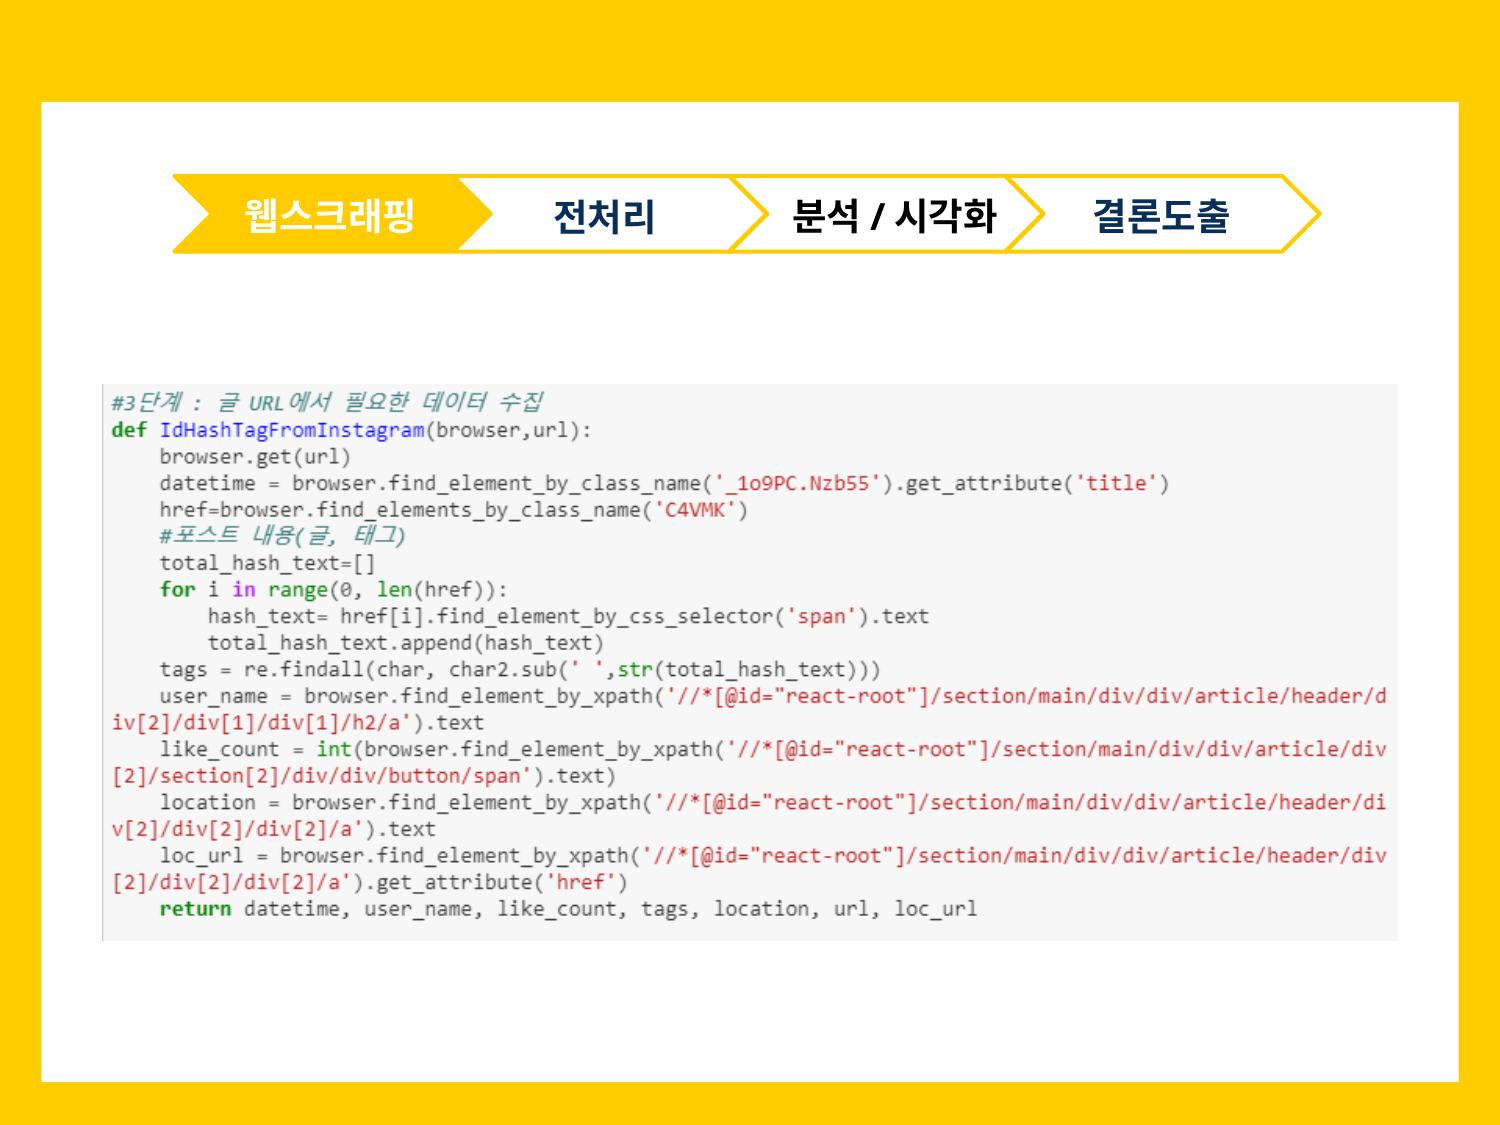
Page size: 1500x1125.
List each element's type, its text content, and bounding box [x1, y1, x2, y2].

text_box [450, 173, 770, 254]
text_box [39, 100, 1461, 1084]
text_box [730, 173, 1010, 254]
text_box 전처리 [524, 187, 686, 247]
picture [102, 384, 1398, 942]
text_box [1018, 193, 1039, 234]
text_box 분석/시각화 [772, 185, 1018, 246]
text_box 결론도출 [1062, 185, 1262, 246]
text_box [1003, 173, 1322, 254]
text_box 웹스크래핑 [209, 185, 453, 246]
text_box [172, 173, 486, 254]
